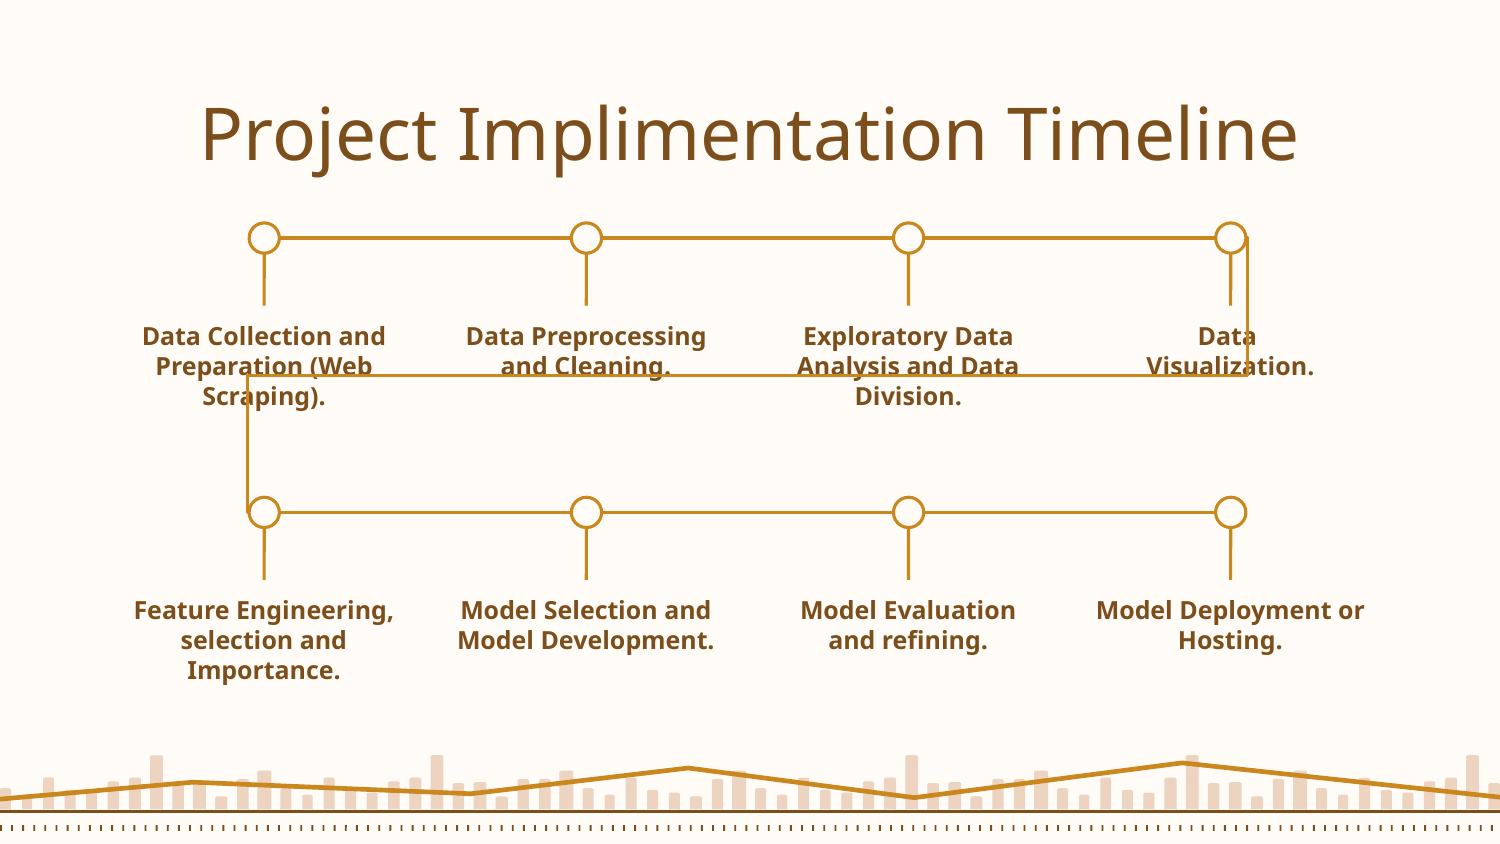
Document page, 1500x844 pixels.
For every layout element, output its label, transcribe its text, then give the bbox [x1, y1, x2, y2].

text_box Data Visualization. [1251, 305, 1381, 438]
text_box [571, 222, 602, 236]
title Project Implimentation Timeline [118, 72, 1382, 167]
text_box Model Evaluation and refining. [758, 579, 1059, 712]
text_box [574, 521, 599, 528]
text_box Data Collection and Preparation (Web Scraping). [114, 305, 243, 438]
text_box Feature Engineering, selection and Importance. [114, 579, 415, 712]
text_box [251, 521, 277, 528]
text_box [893, 222, 924, 236]
text_box Model Deployment or Hosting. [1080, 579, 1381, 712]
text_box [249, 222, 279, 236]
text_box Model Selection and Model Development. [436, 579, 737, 712]
text_box [896, 521, 921, 528]
text_box [1218, 521, 1244, 528]
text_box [248, 237, 1247, 513]
text_box [1216, 222, 1246, 236]
